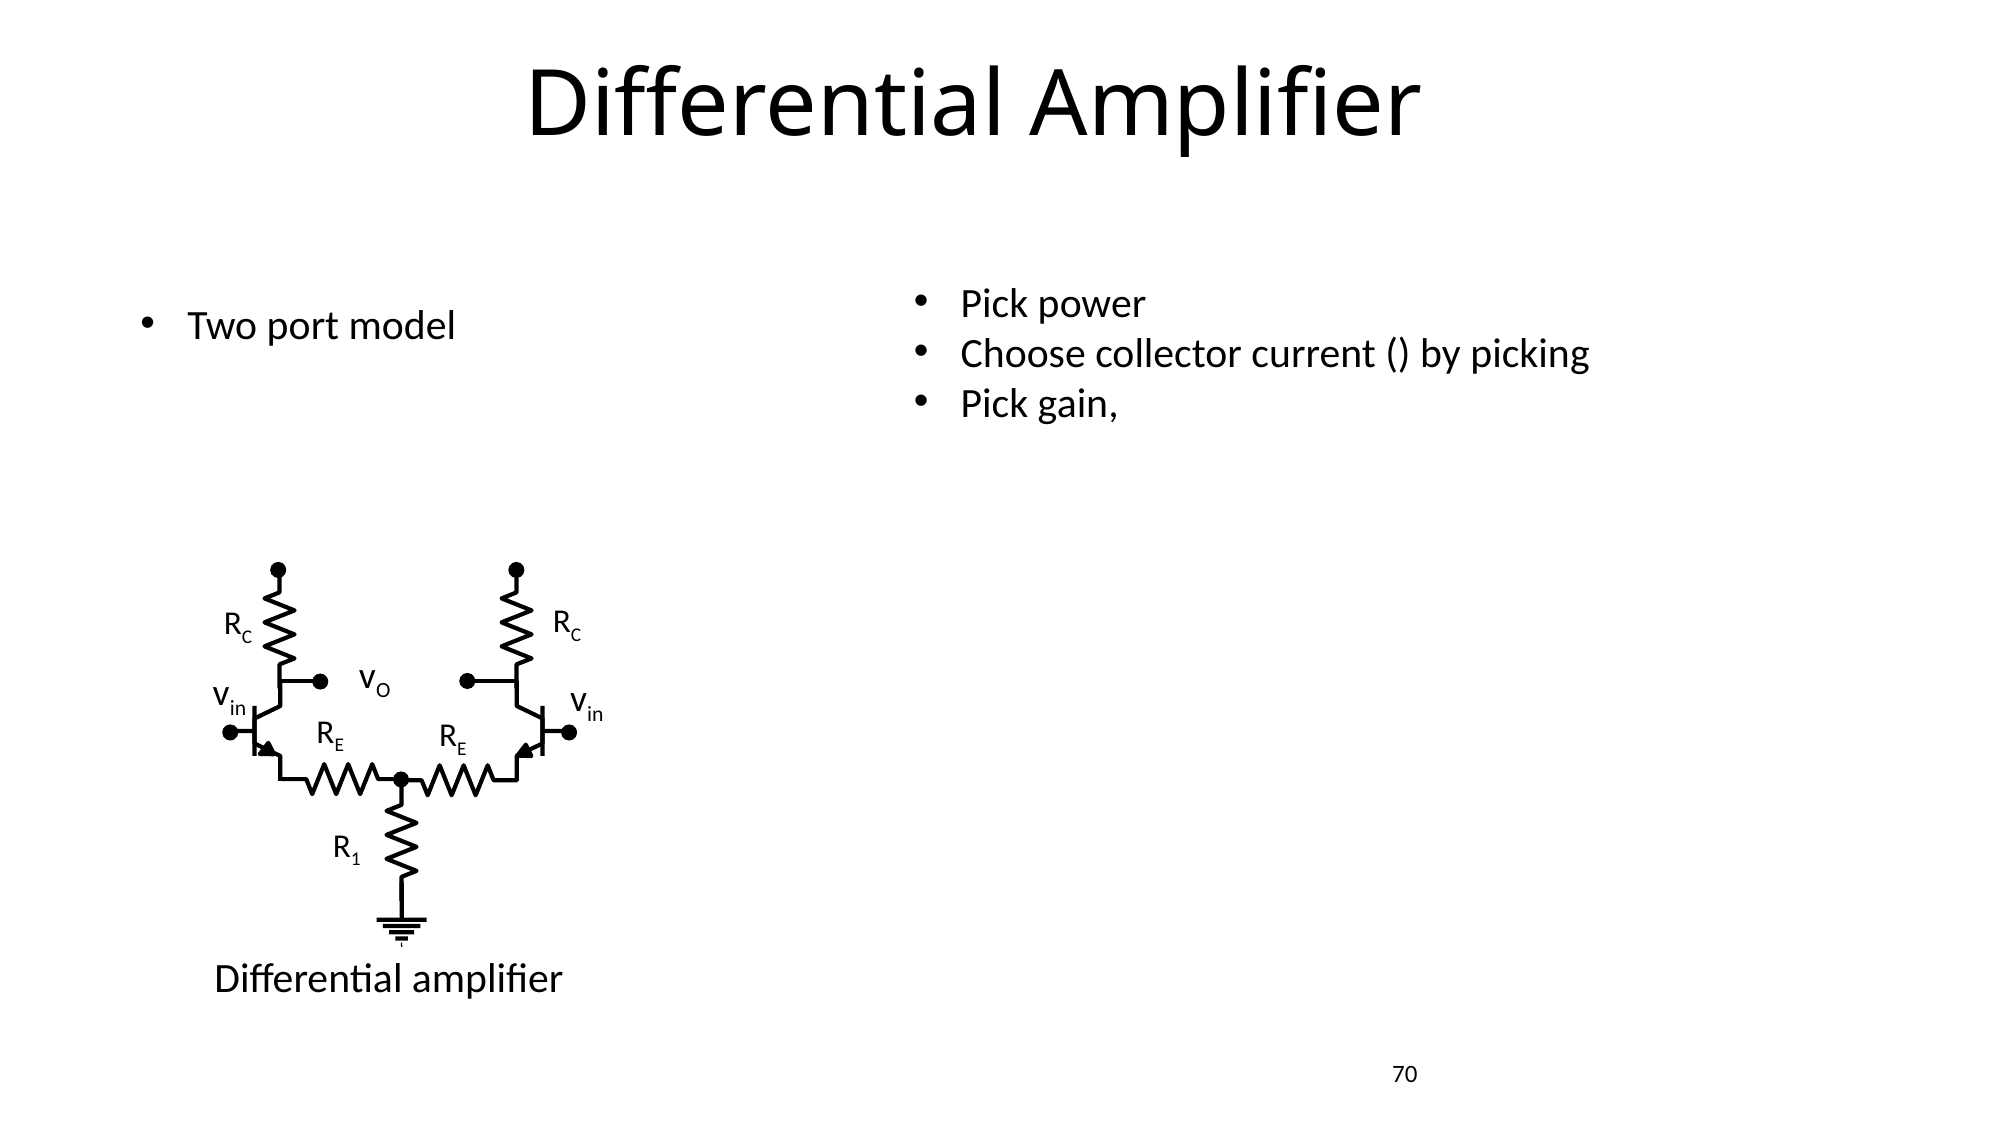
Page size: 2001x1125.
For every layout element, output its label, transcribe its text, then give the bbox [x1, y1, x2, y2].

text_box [195, 562, 621, 1009]
text_box Differential Amplifier [28, 36, 1920, 162]
slide_number 70 [1074, 738, 1425, 1125]
